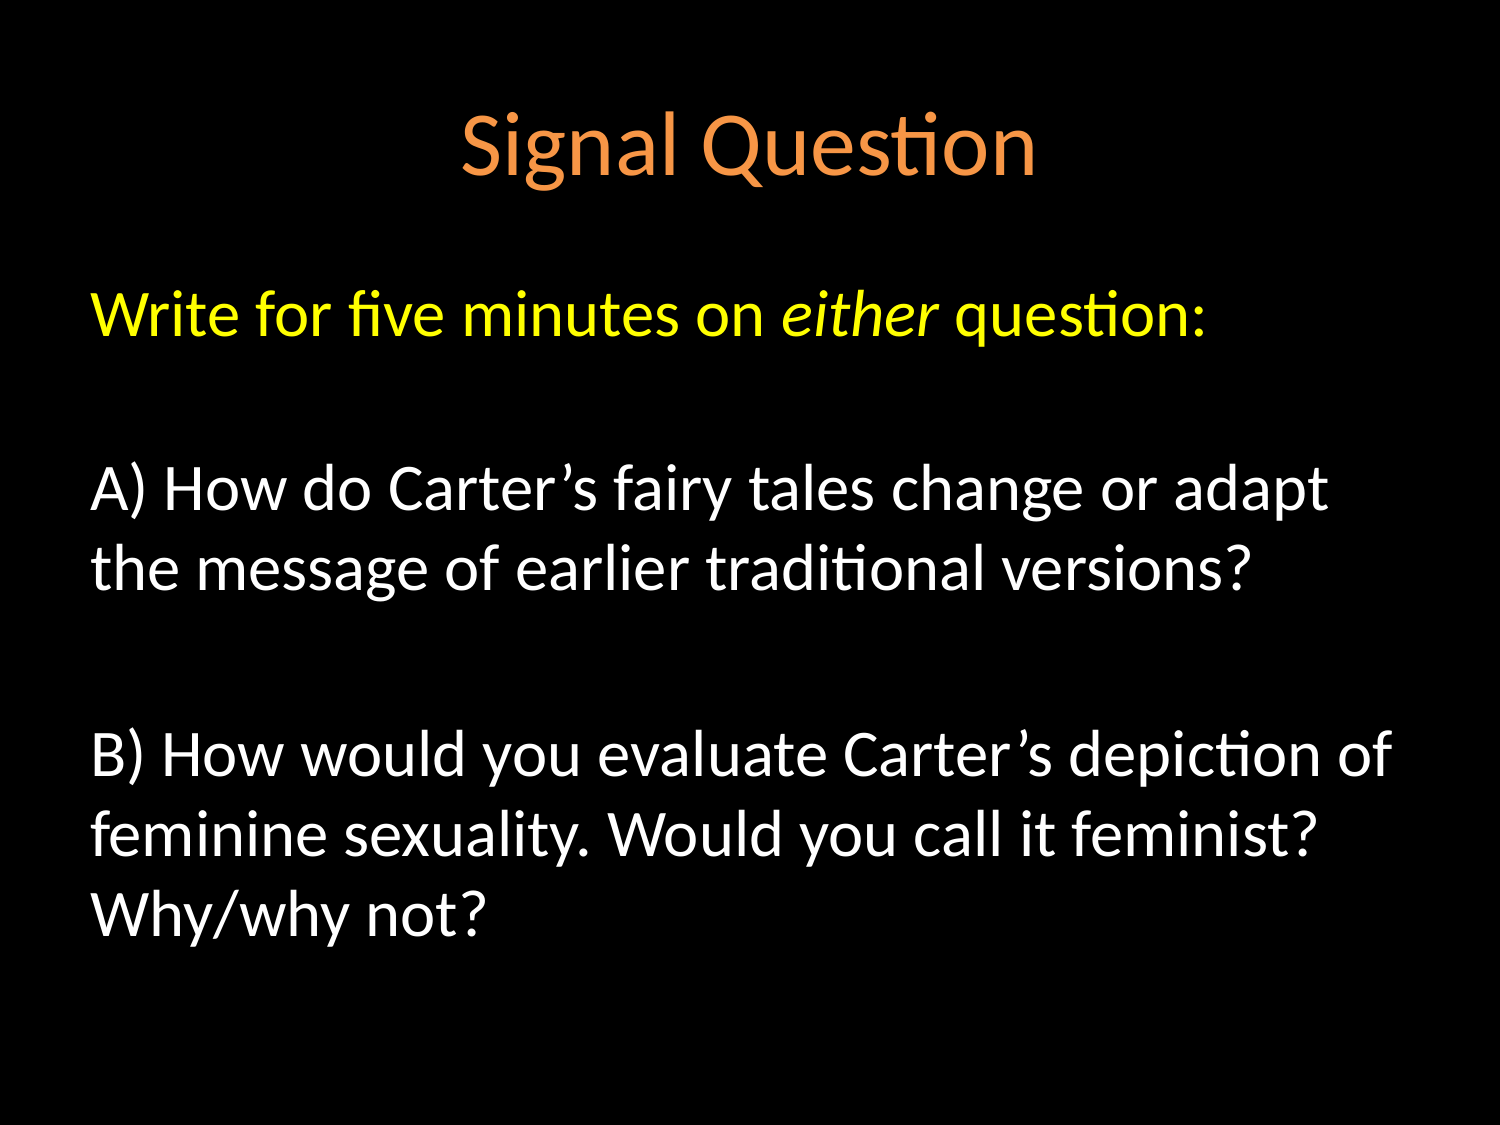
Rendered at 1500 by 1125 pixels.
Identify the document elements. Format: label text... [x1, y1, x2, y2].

list Write for five minutes on either question: A) How do Carter’s fairy tales change or adapt the message of earlier traditional versions? B) How would you evaluate Carter’s depiction of feminine sexuality. Would you call it feminist? Why/why not? [75, 262, 1425, 1005]
title Signal Question [75, 45, 1425, 233]
